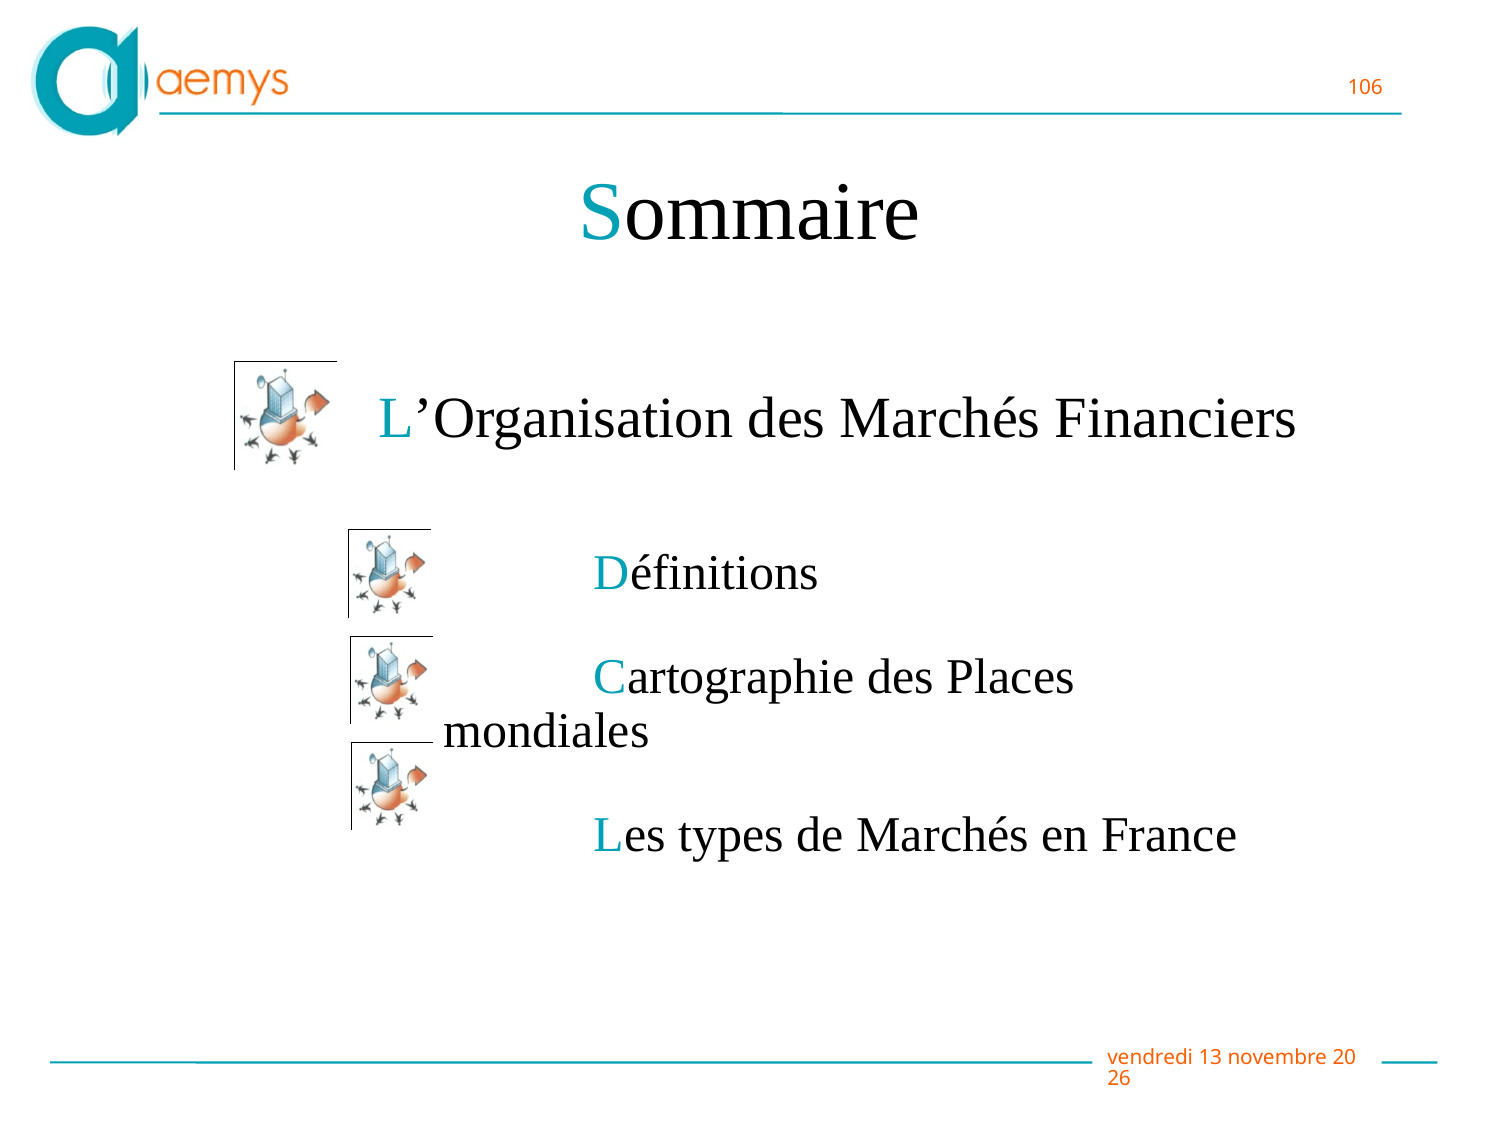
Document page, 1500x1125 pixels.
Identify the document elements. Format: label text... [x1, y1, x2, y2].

text_box Sommaire [112, 112, 1388, 300]
picture [348, 529, 432, 618]
picture [350, 635, 433, 724]
picture [29, 24, 290, 138]
picture [350, 742, 434, 831]
text_box L’Organisation des Marchés Financiers [341, 385, 1318, 468]
picture [234, 361, 337, 470]
list Définitions Cartographie des Places mondiales Les types de Marchés en France [295, 538, 1259, 859]
